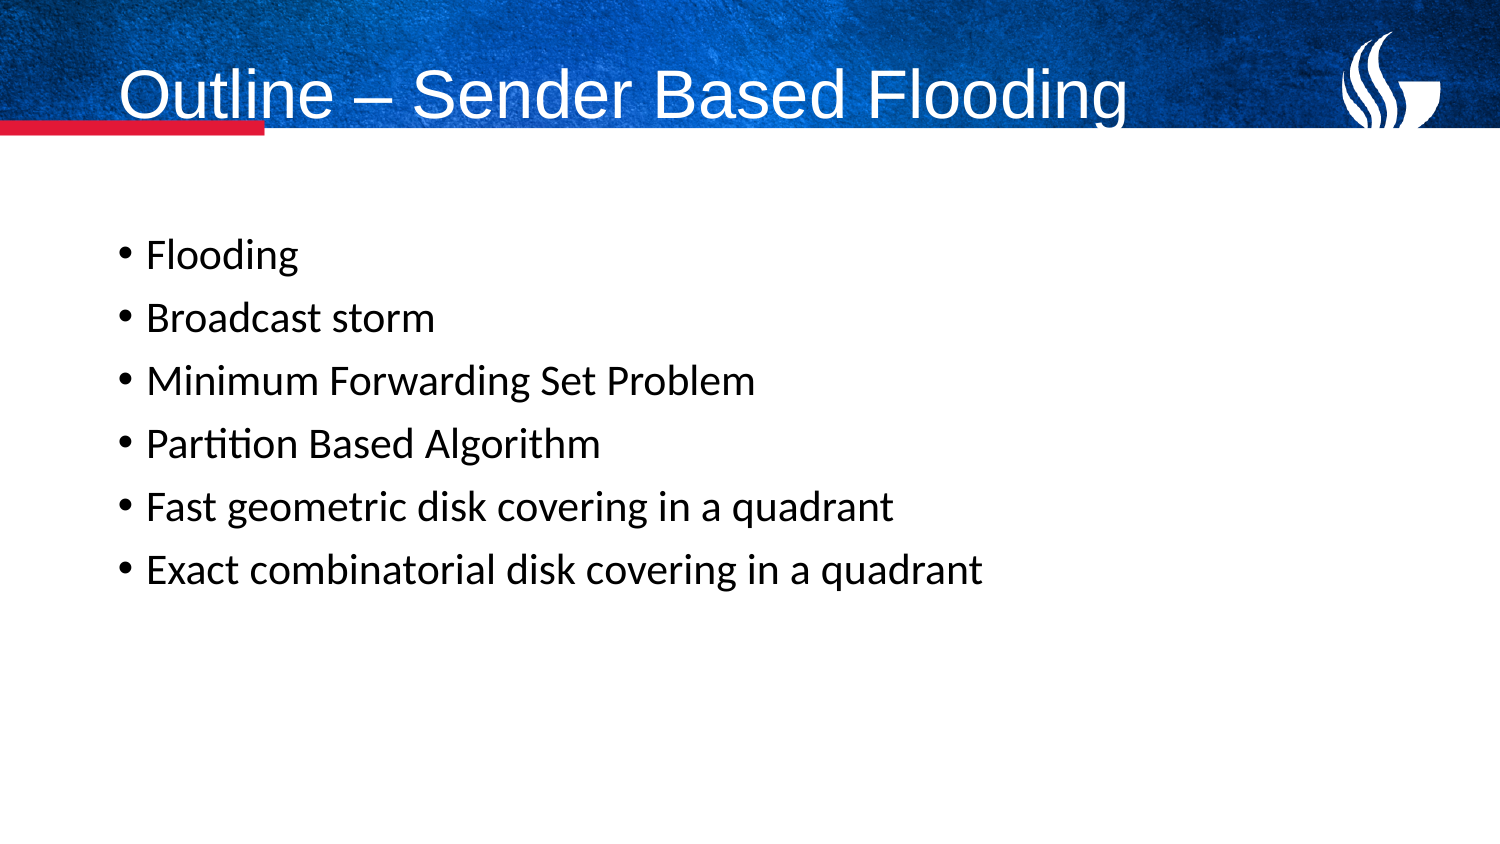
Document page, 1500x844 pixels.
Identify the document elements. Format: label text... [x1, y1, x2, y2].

picture [0, 0, 1500, 844]
title Outline – Sender Based Flooding [103, 14, 1397, 178]
list Flooding Broadcast storm Minimum Forwarding Set Problem Partition Based Algorithm Fast geometric disk covering in a quadrant Exact combinatorial disk covering in a quadrant [103, 224, 1397, 760]
